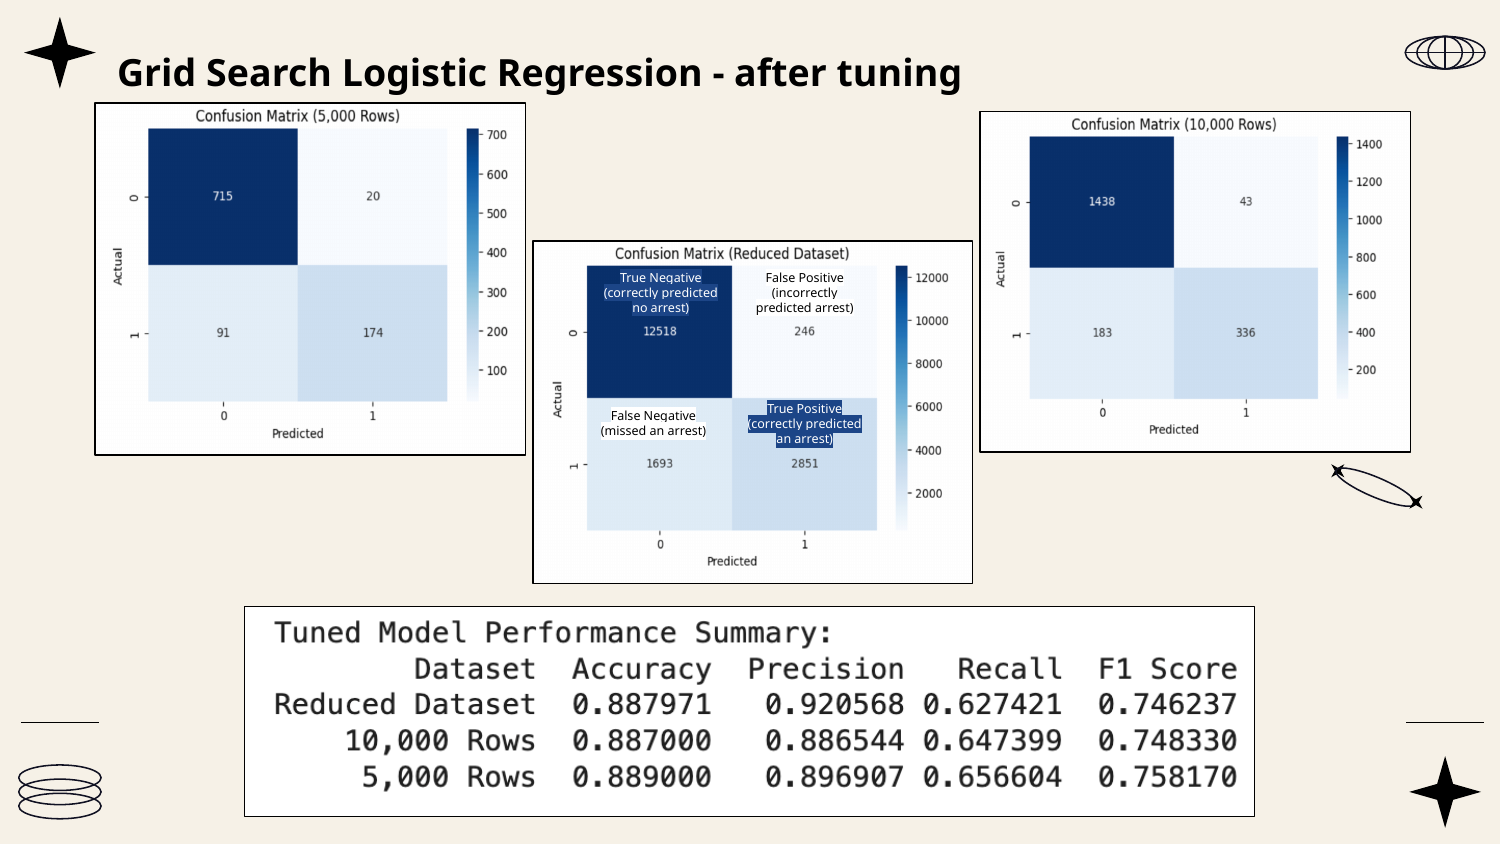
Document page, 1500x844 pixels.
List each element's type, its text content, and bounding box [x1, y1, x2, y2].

picture [244, 606, 1255, 817]
picture [980, 112, 1411, 452]
title Grid Search Logistic Regression - after tuning [116, 49, 1383, 119]
picture [95, 103, 526, 455]
picture [533, 241, 973, 583]
